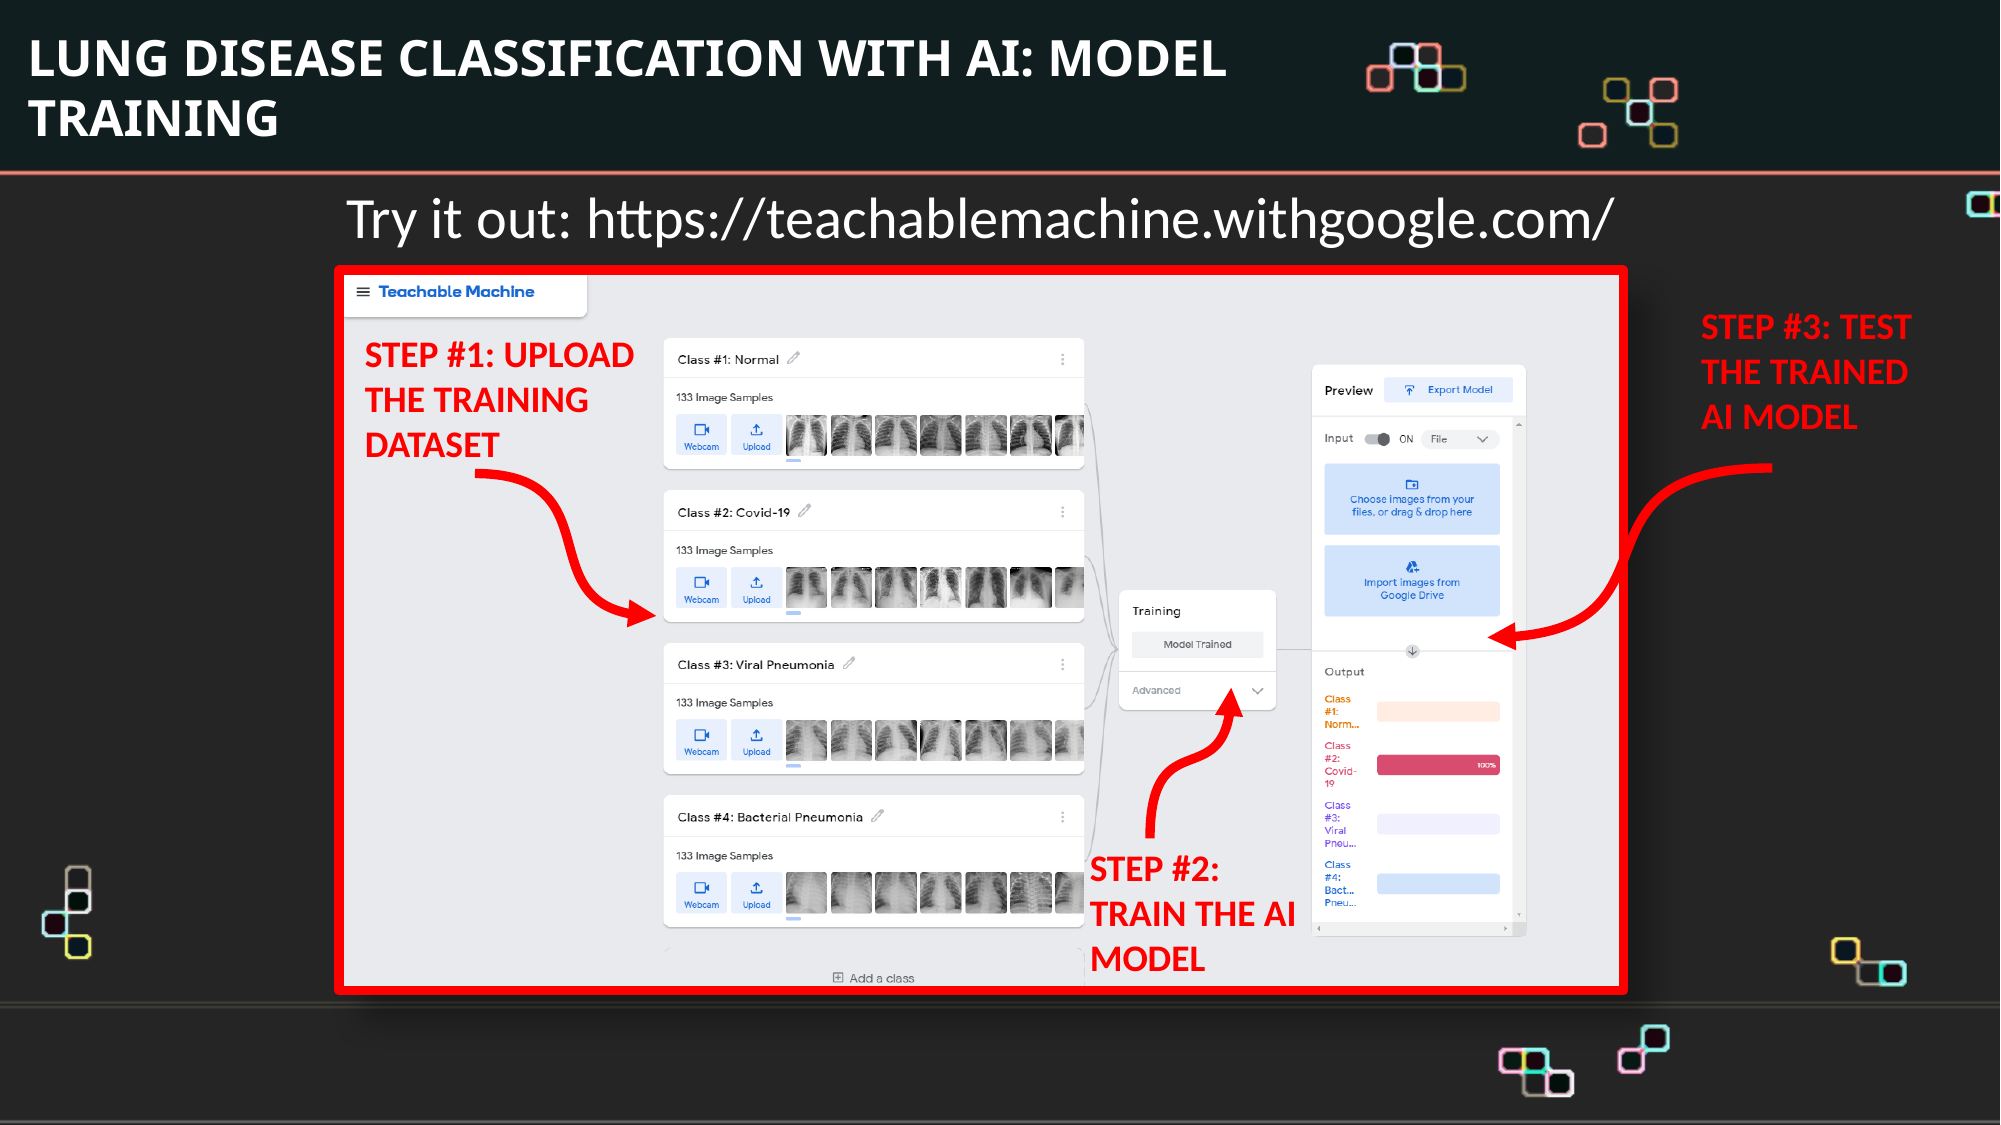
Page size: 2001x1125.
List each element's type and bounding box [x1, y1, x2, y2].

picture [0, 0, 2000, 1125]
text_box [1115, 722, 1266, 804]
text_box [474, 473, 657, 616]
text_box [1487, 467, 1773, 638]
